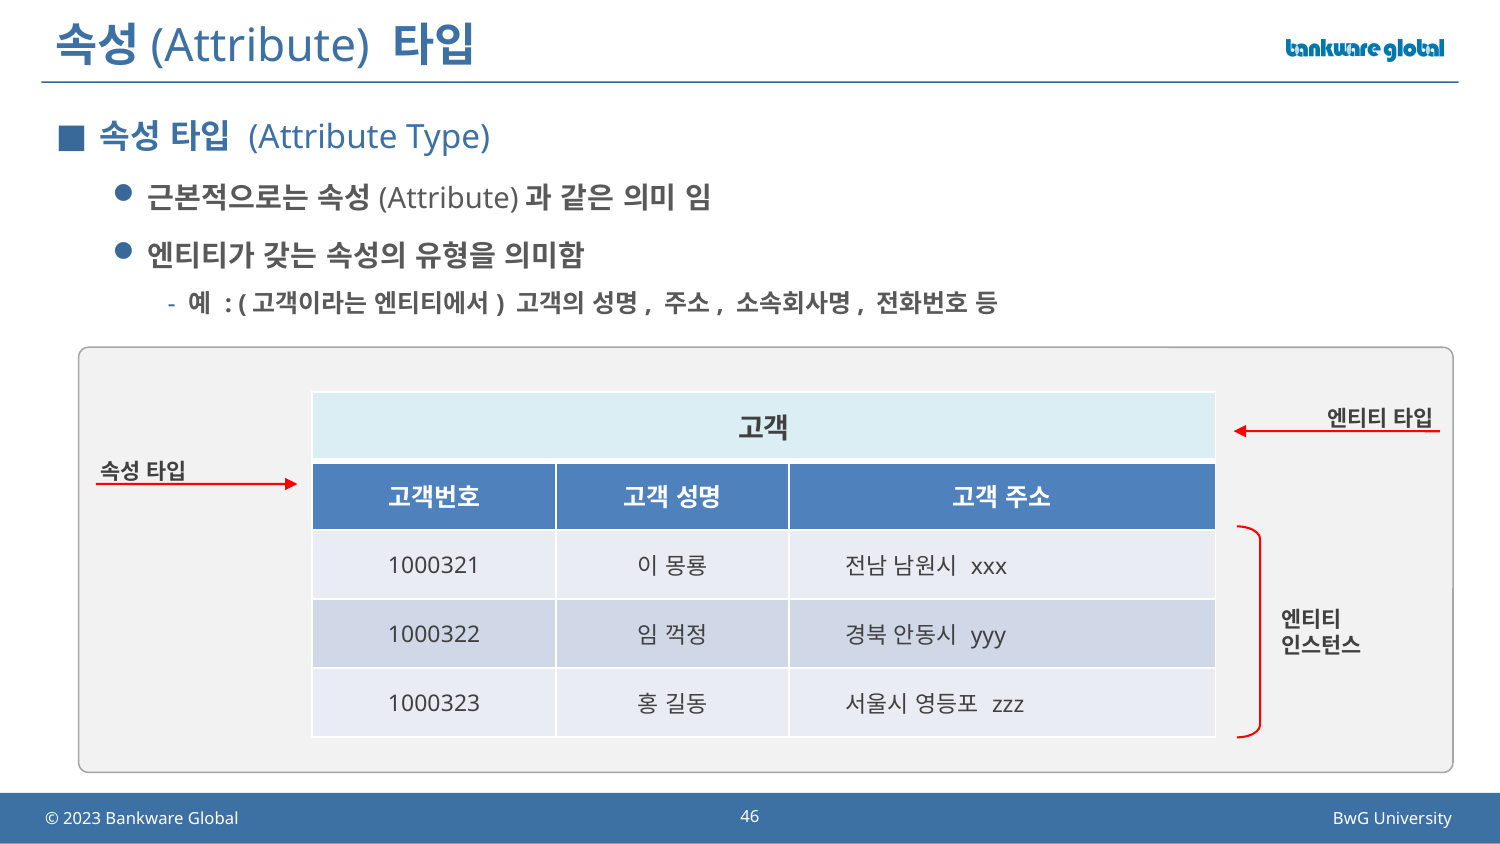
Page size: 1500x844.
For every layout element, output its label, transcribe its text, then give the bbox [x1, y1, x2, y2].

slide_number 46 [717, 799, 783, 836]
text_box [1236, 526, 1261, 738]
text_box 엔티티 인스턴스 [1281, 605, 1362, 658]
text_box [95, 477, 298, 491]
text_box 속성 타입 [100, 457, 188, 484]
text_box [1233, 424, 1441, 438]
text_box 엔티티 타입 [1327, 405, 1434, 431]
list 속성 타입 (Attribute Type) 근본적으로는 속성(Attribute)과 같은 의미 임 엔티티가 갖는 속성의 유형을 의미함 예 : (고객이라는 엔티티에서) 고객의 성명, 주소, 소속회사명, 전화번호 등 [40, 87, 1459, 785]
title 속성(Attribute) 타입 [40, 17, 1459, 77]
